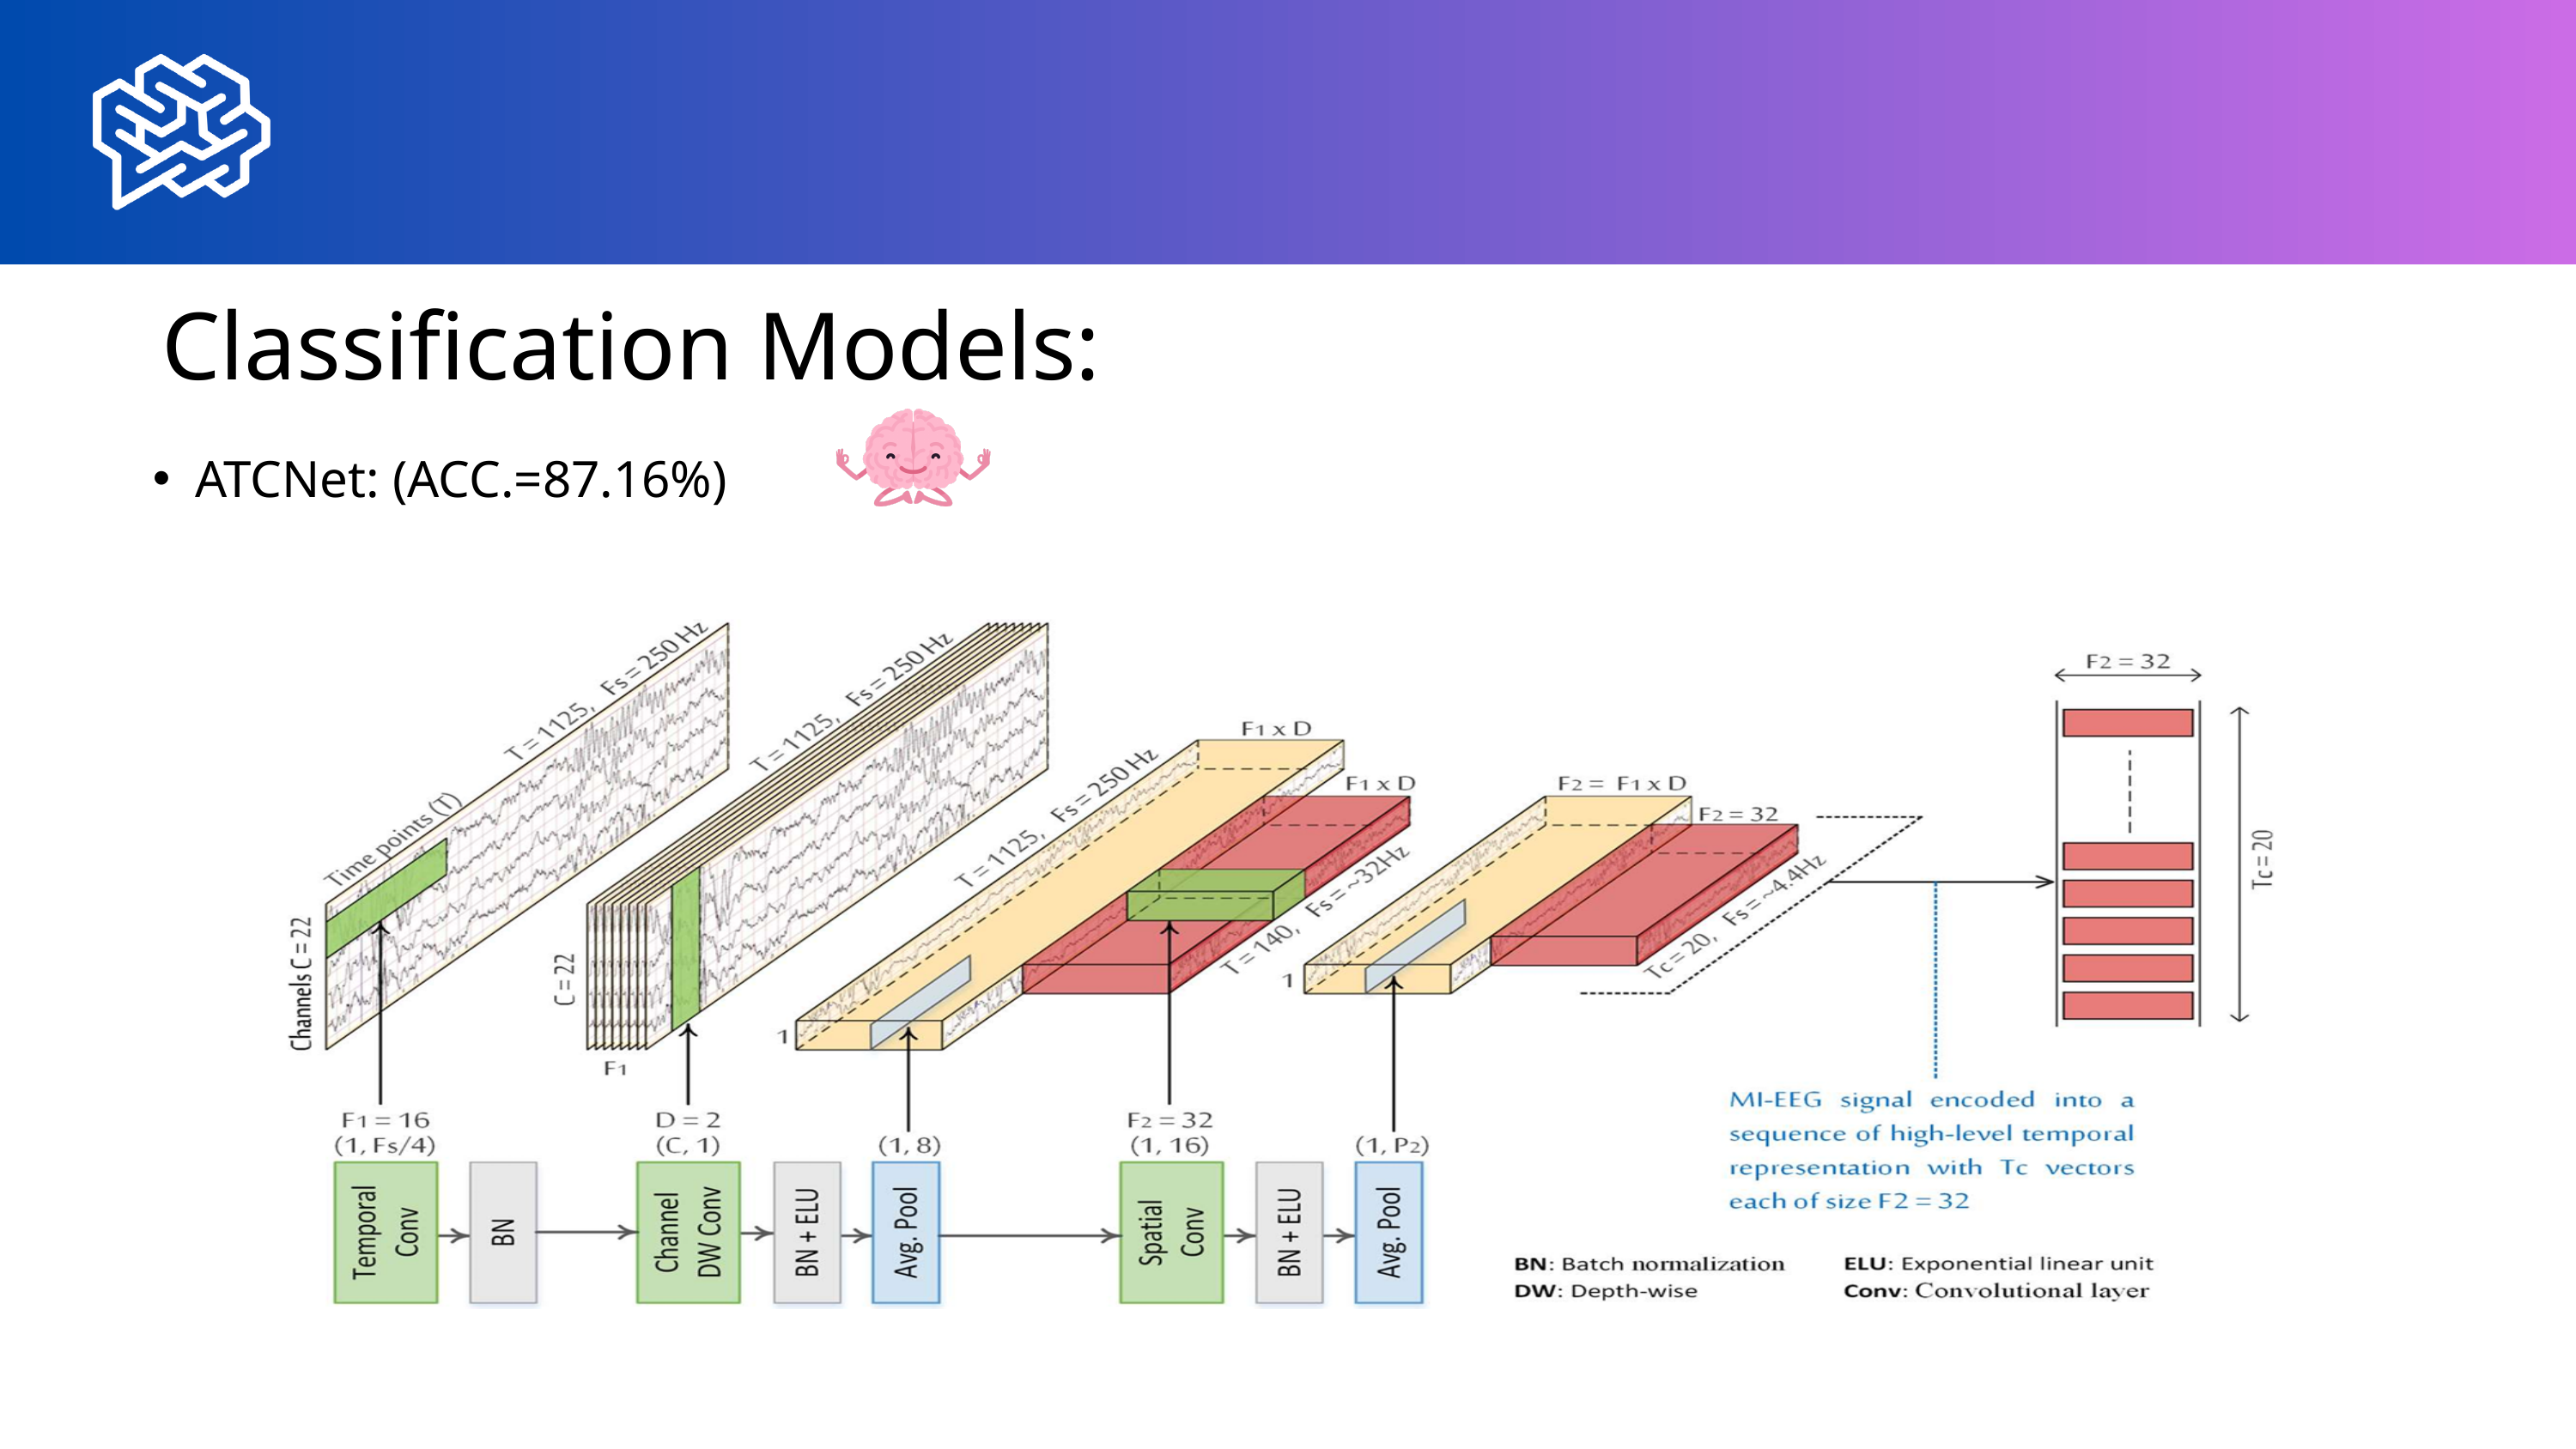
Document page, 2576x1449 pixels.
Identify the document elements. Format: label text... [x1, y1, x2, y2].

text_box [79, 575, 2387, 1309]
text_box ATCNet: (ACC.=87.16%) [110, 437, 836, 508]
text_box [0, 0, 2576, 264]
text_box Classification Models: [88, 274, 1175, 399]
text_box [835, 409, 991, 506]
